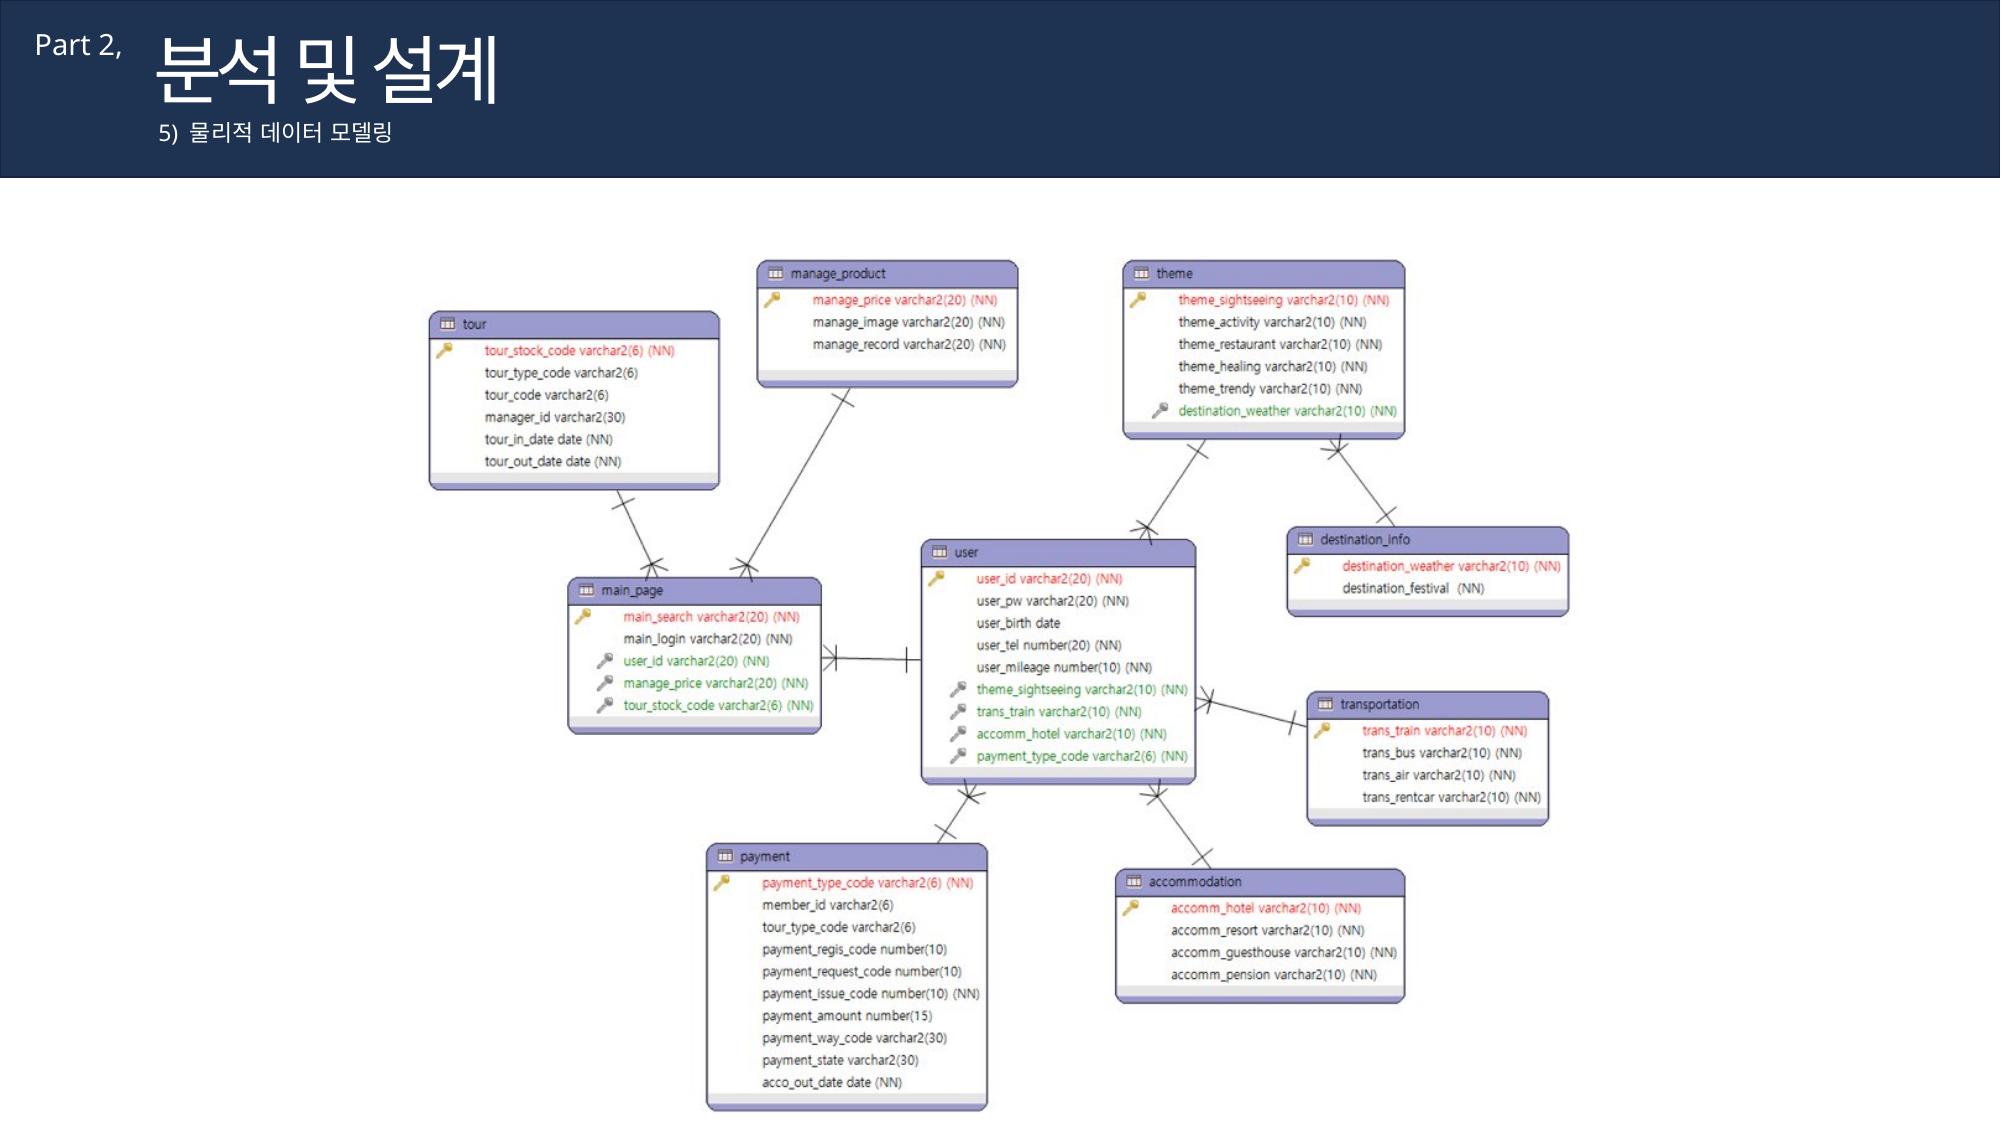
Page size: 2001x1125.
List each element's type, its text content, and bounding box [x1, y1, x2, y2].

text_box Part 2, [19, 19, 146, 69]
picture [393, 199, 1580, 1122]
text_box [0, 0, 2000, 178]
text_box 분석 및 설계 [138, 16, 518, 122]
text_box 5) 물리적 데이터 모델링 [143, 110, 2000, 154]
